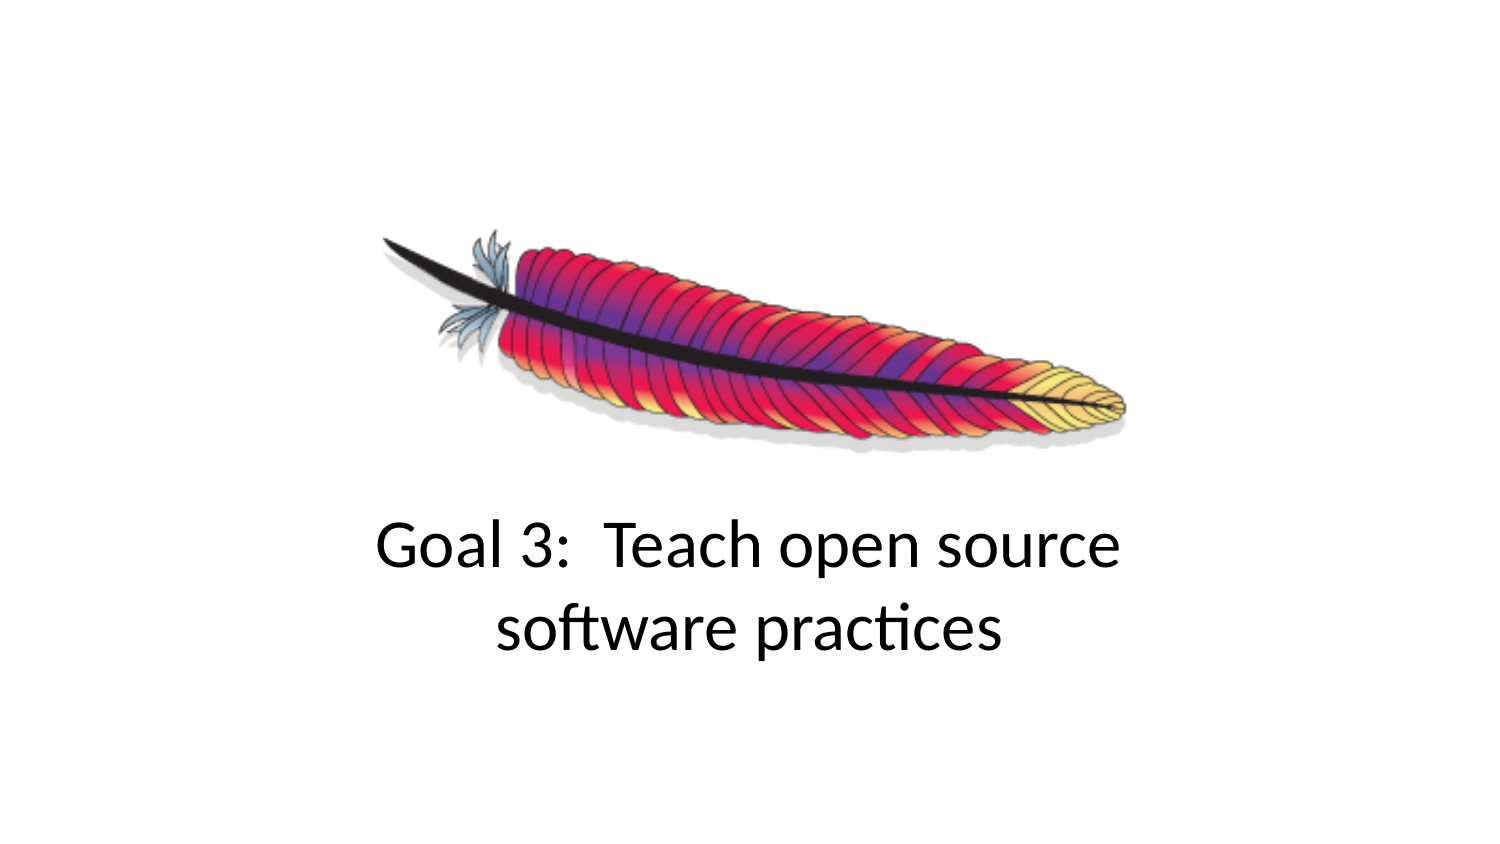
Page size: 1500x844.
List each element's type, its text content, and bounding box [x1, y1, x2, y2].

picture [376, 224, 1135, 462]
title Goal 3: Teach open source software practices [271, 431, 1228, 732]
